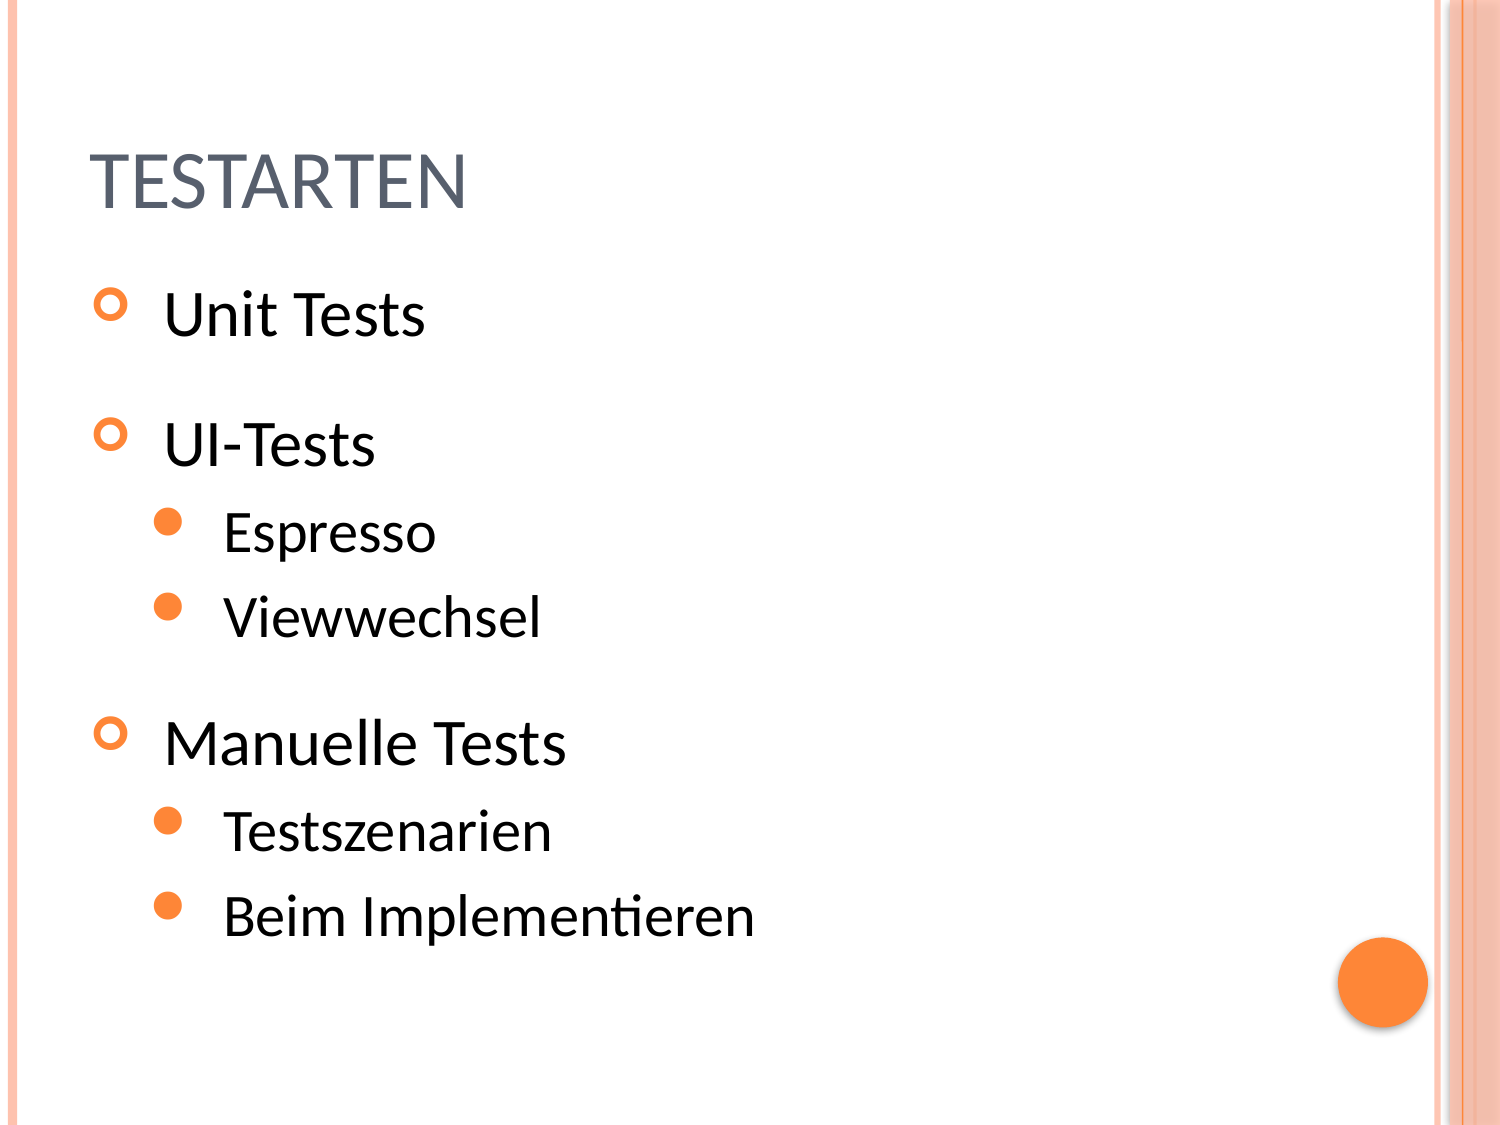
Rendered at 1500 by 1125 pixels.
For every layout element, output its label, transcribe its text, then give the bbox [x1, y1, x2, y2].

title Testarten [75, 45, 1300, 233]
list Unit Tests UI-Tests Espresso Viewwechsel Manuelle Tests Testszenarien Beim Implementieren [75, 262, 1300, 1067]
